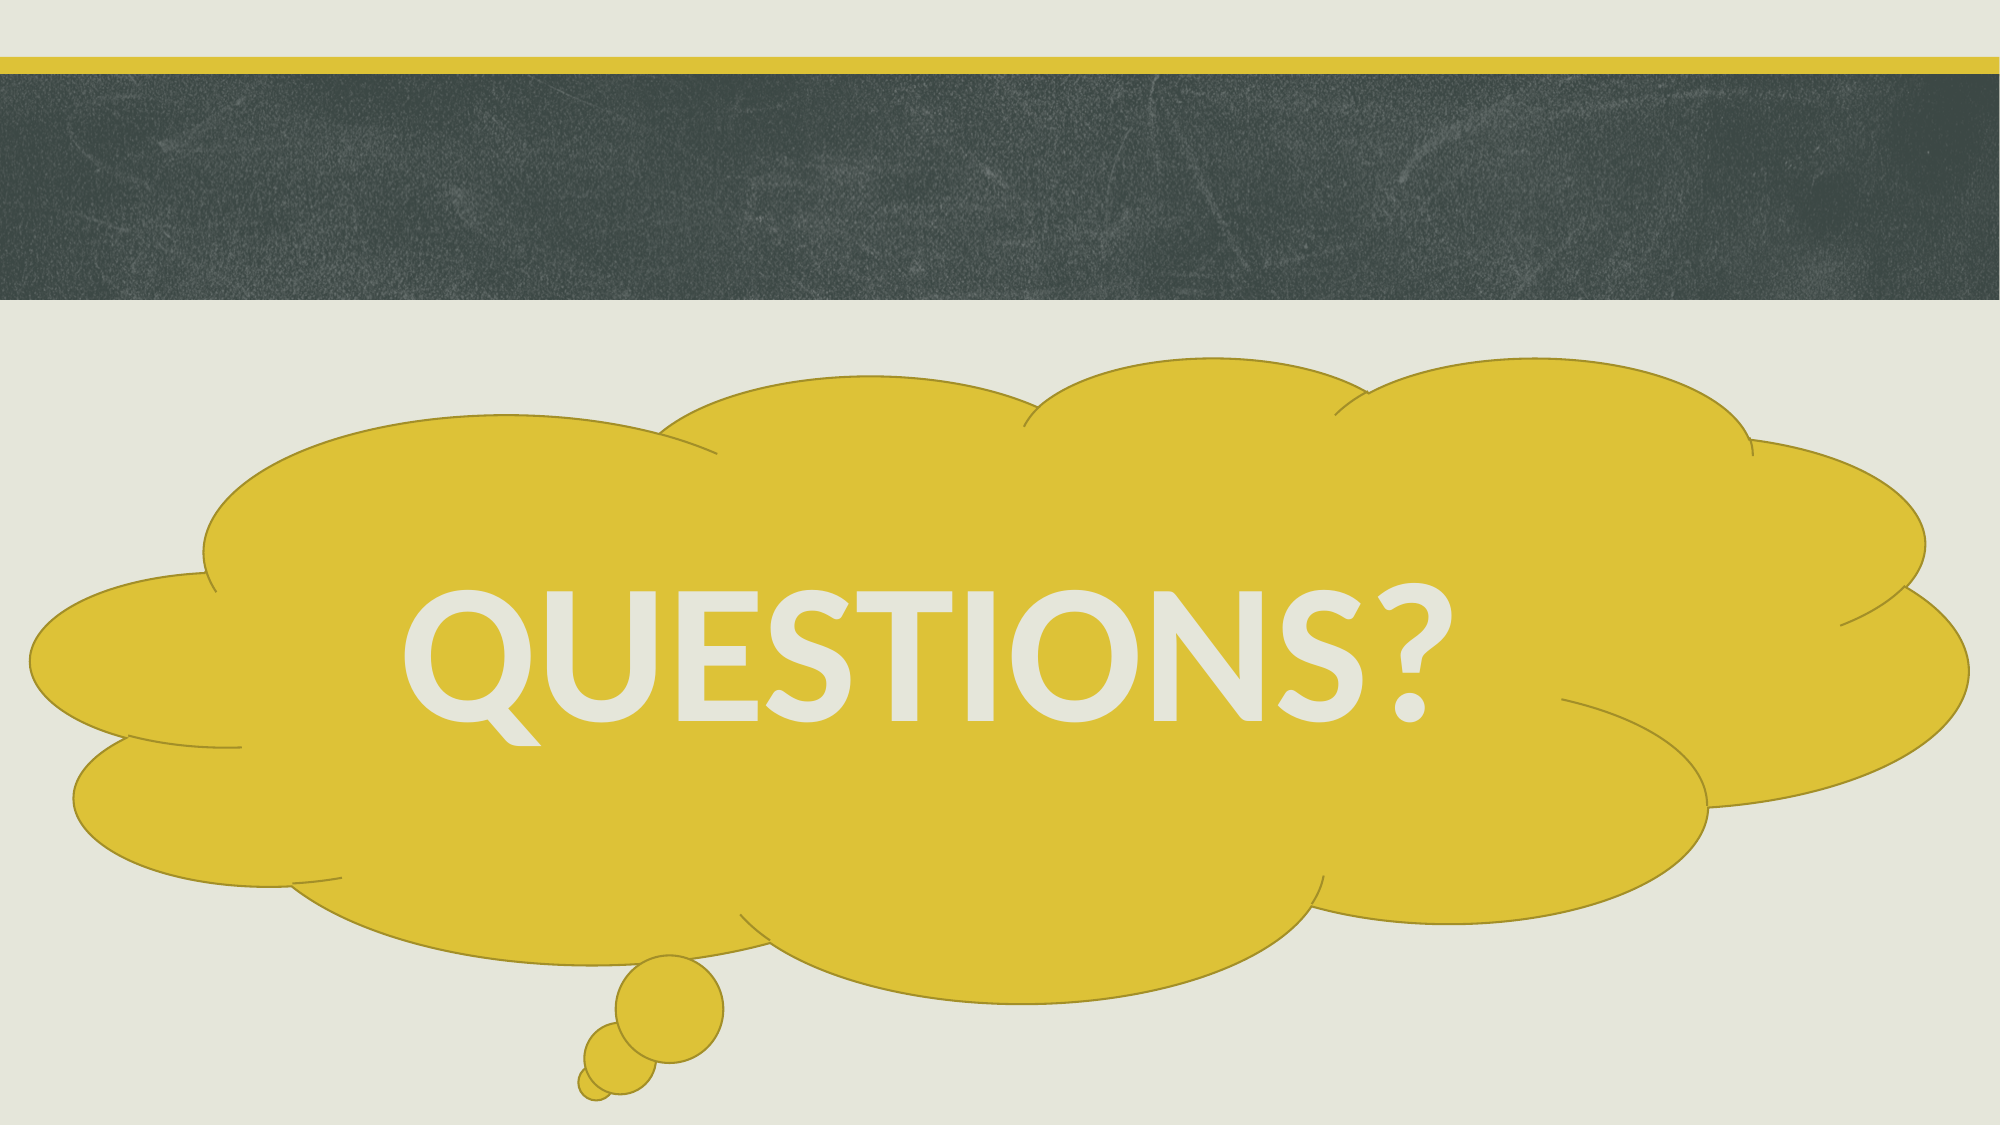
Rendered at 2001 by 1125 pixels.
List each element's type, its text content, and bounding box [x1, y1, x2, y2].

picture [0, 74, 2000, 300]
text_box QUESTIONS? [28, 357, 1970, 1102]
